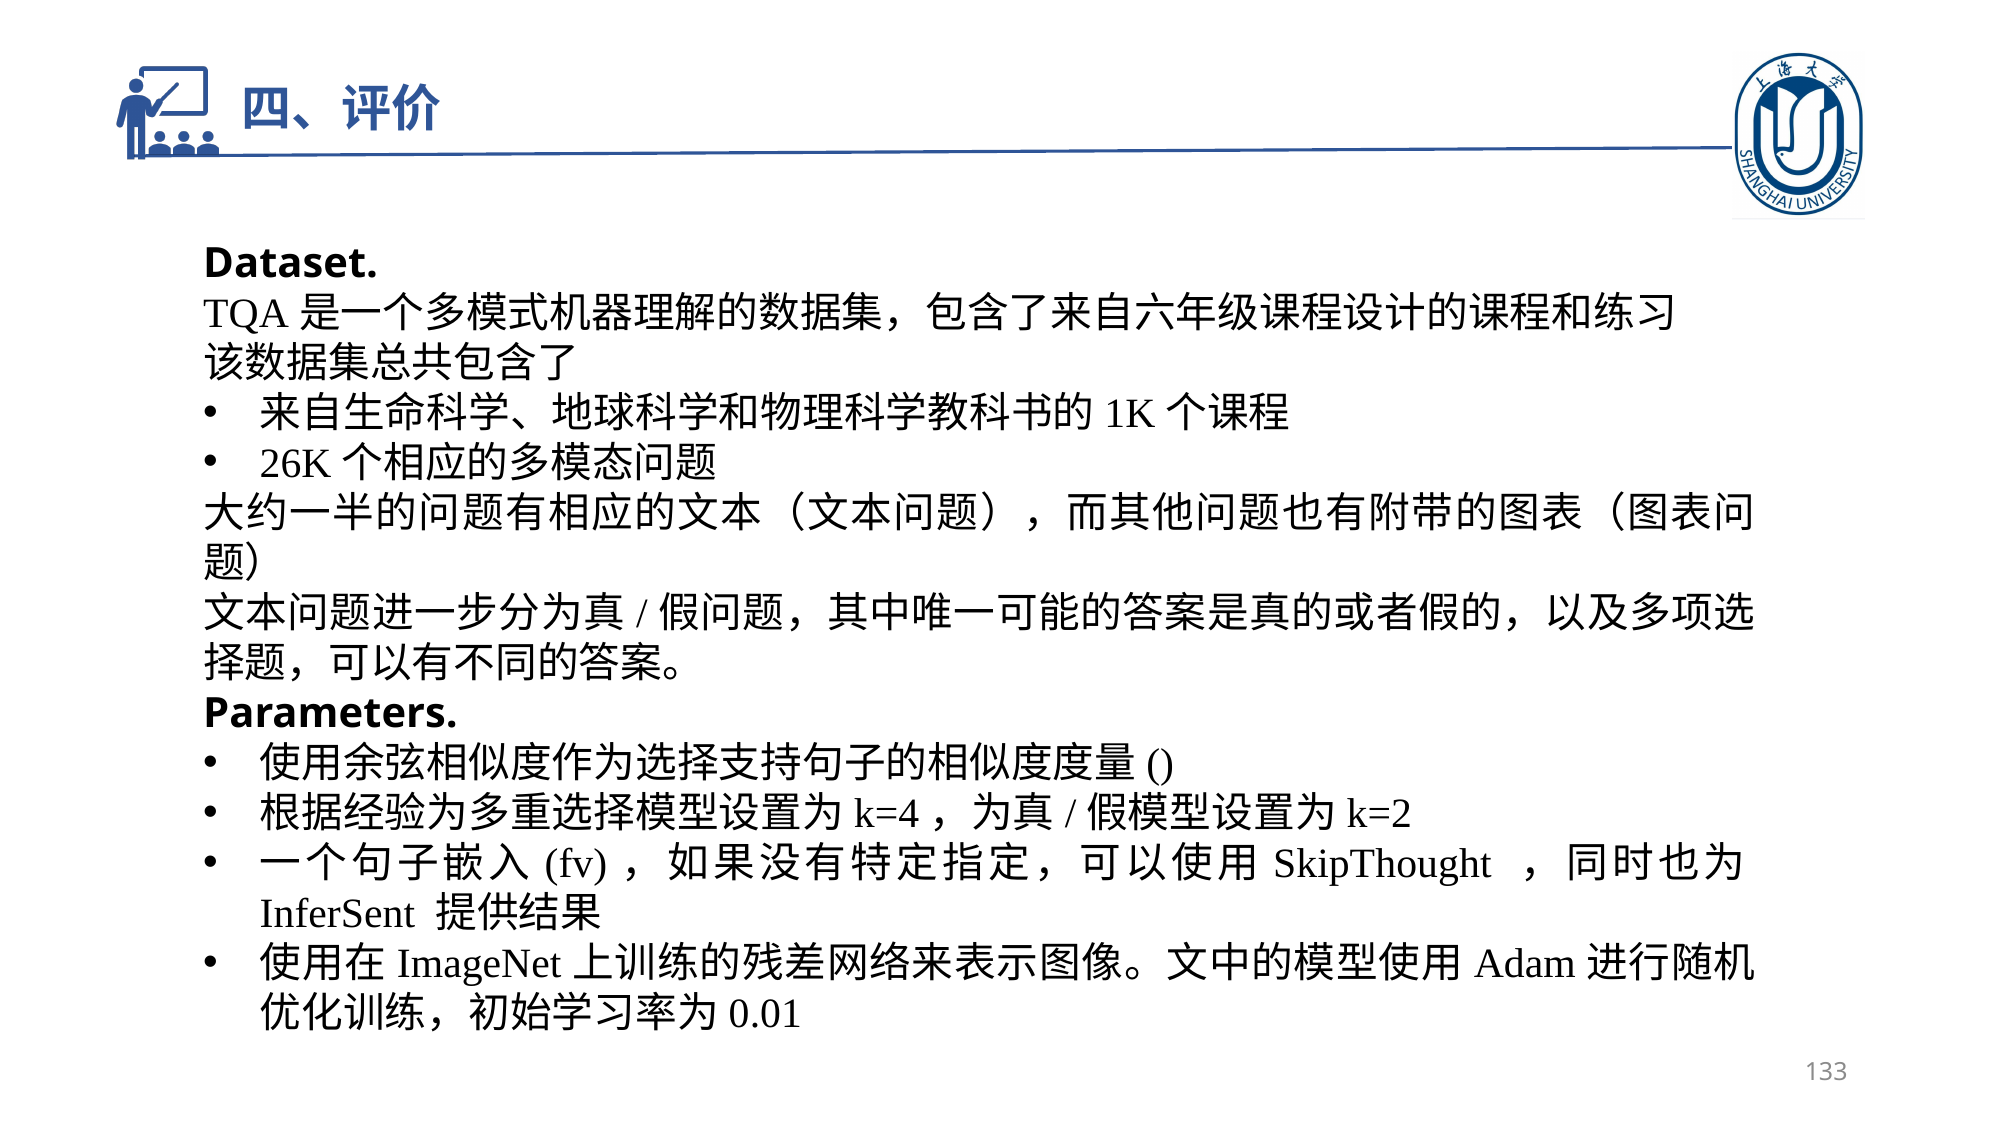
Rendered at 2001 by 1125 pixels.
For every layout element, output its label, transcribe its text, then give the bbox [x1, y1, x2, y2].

picture [110, 54, 226, 170]
picture [1732, 51, 1865, 220]
title 四、评价 [225, 75, 1733, 146]
slide_number 133 [1412, 1042, 1863, 1103]
